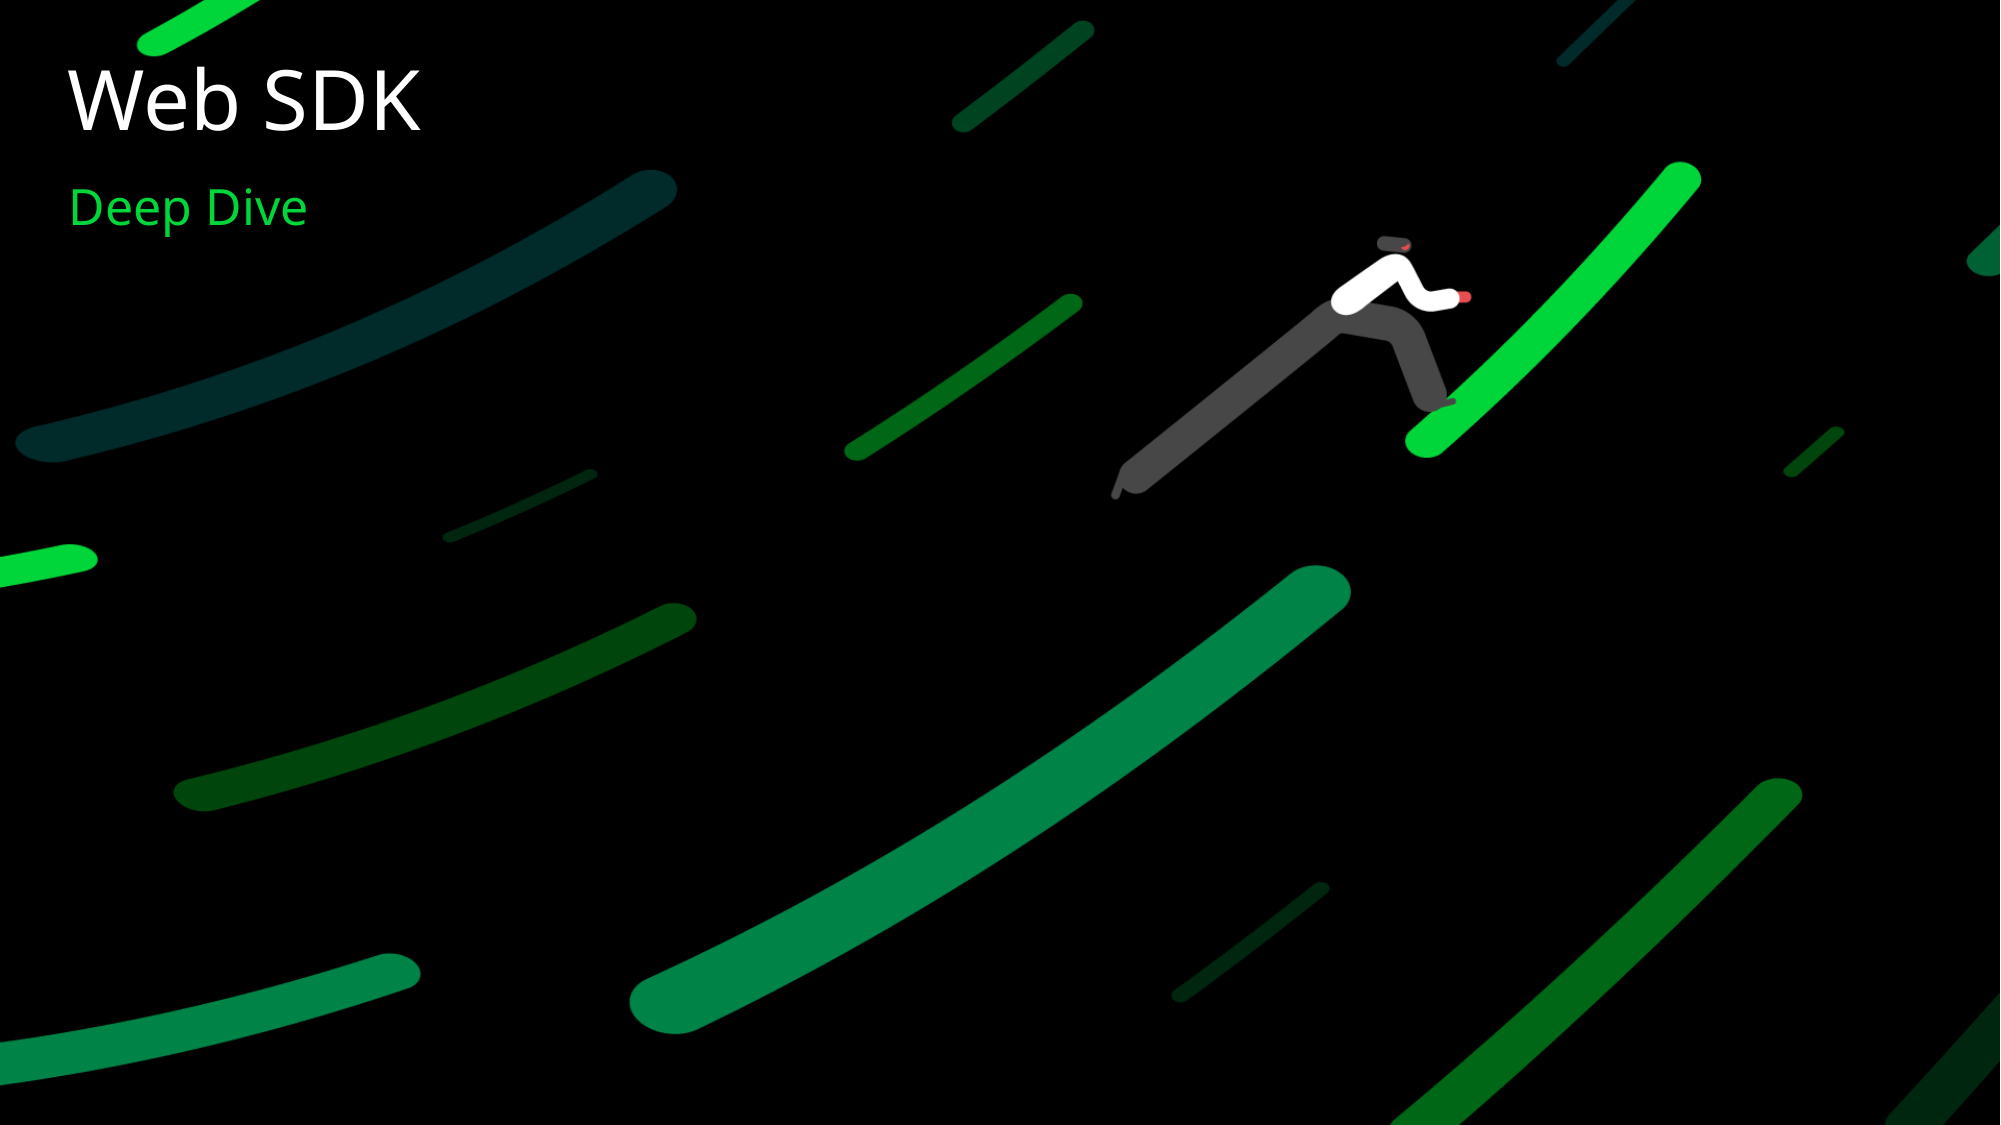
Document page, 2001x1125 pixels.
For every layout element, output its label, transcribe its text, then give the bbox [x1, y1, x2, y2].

picture [0, 0, 2000, 1125]
title Web SDK [67, 58, 975, 156]
text_box Deep Dive [68, 167, 696, 372]
